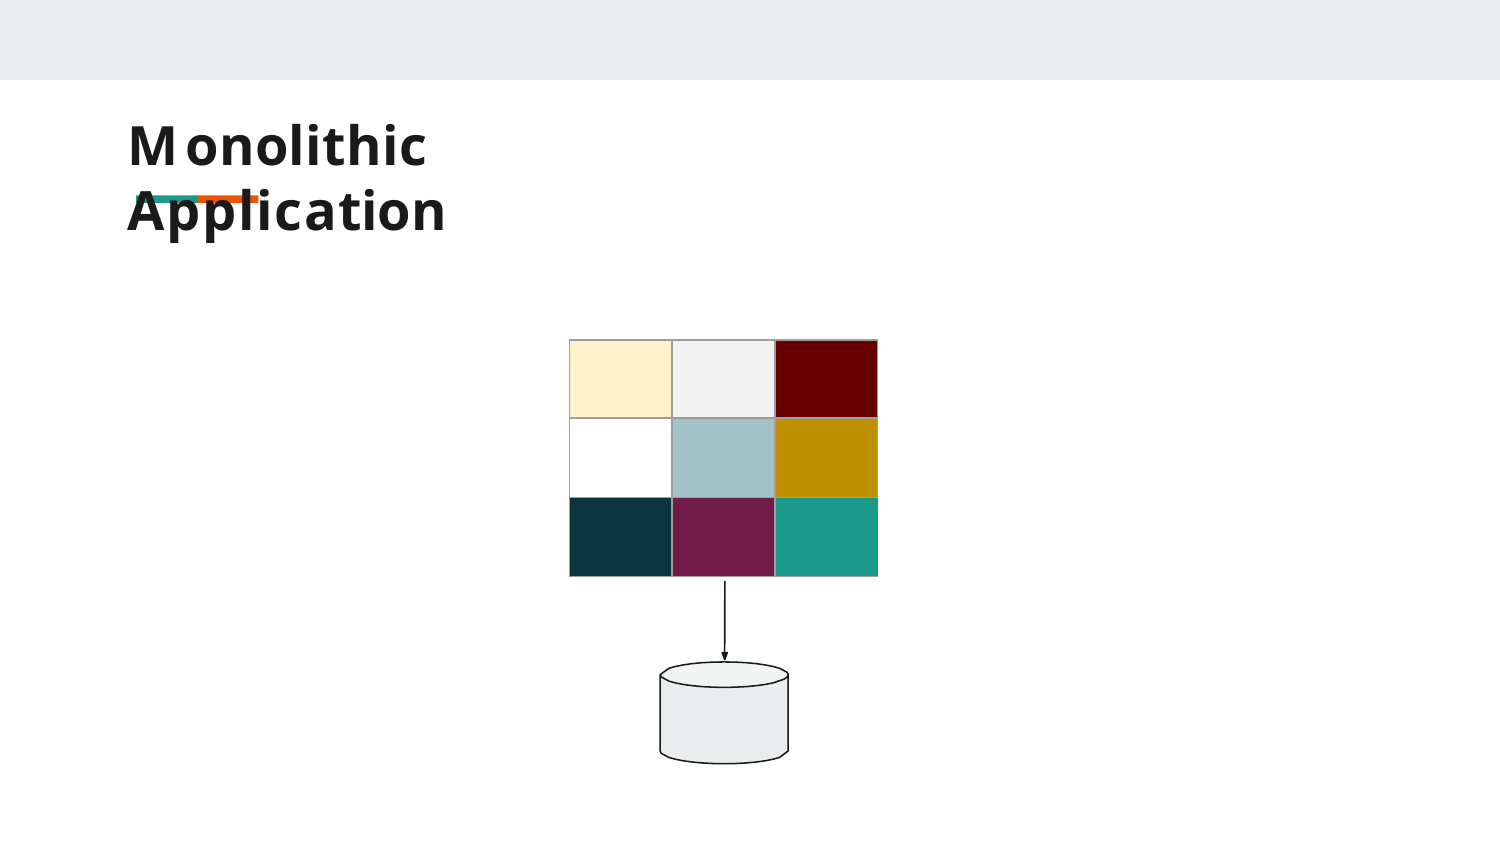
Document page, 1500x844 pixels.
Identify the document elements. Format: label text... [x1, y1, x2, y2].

table_header [673, 341, 774, 417]
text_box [659, 579, 790, 765]
table_header [776, 341, 877, 417]
table_cell [776, 419, 877, 497]
title Monolithic Application [125, 109, 713, 253]
table_cell [673, 419, 774, 497]
table_cell [776, 498, 878, 576]
table_cell [673, 498, 774, 576]
table_cell [570, 419, 671, 497]
table_header [570, 341, 671, 417]
table_cell [570, 498, 671, 576]
